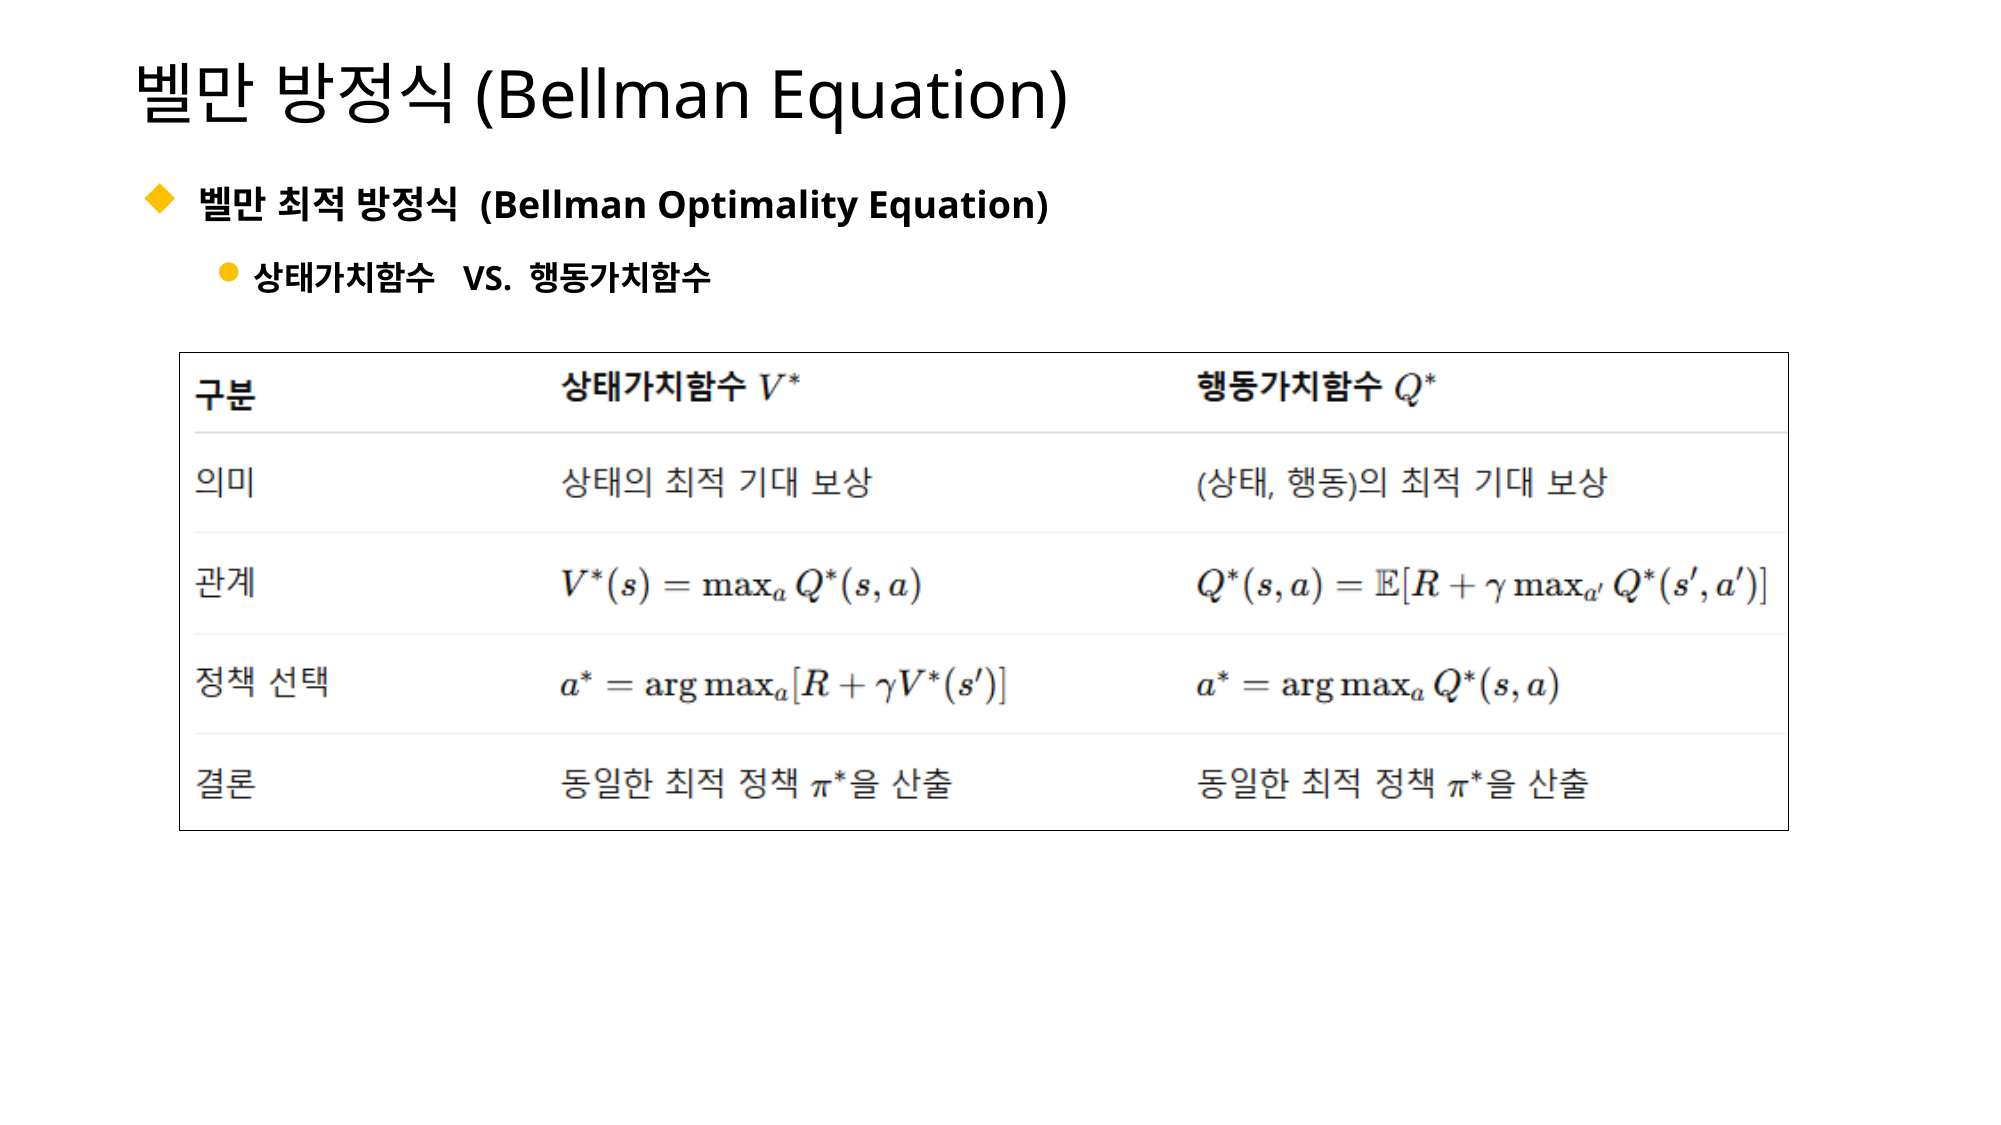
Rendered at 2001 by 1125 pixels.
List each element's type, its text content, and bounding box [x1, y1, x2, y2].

text_box 벨만 방정식(Bellman Equation) [118, 28, 1449, 141]
picture [179, 352, 1789, 831]
